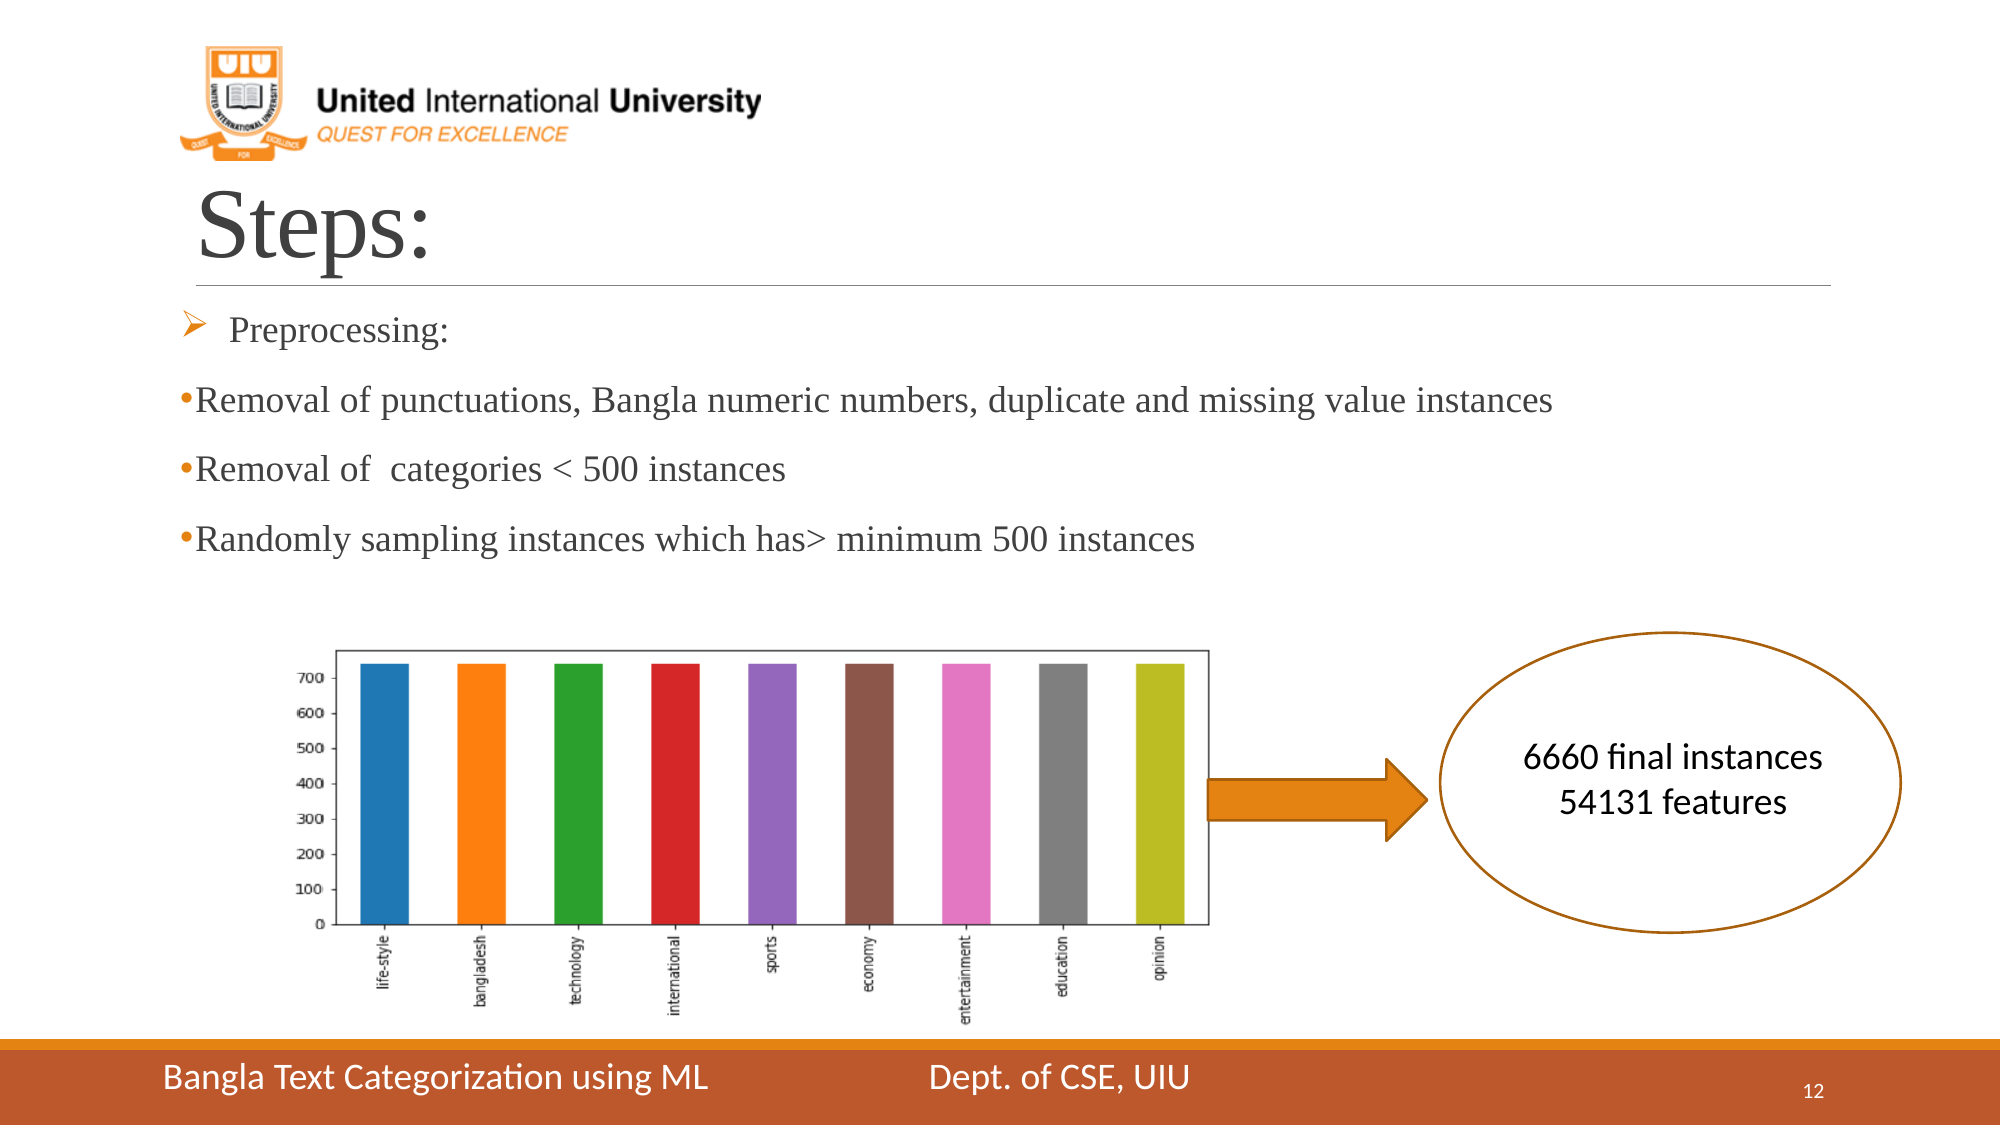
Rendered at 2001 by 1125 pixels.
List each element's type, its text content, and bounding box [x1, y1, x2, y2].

picture [179, 46, 761, 162]
picture [250, 632, 1271, 1033]
text_box Dept. of CSE, UIU [914, 1044, 1207, 1104]
title Steps: [180, 47, 1830, 285]
slide_number 12 [1624, 1059, 1840, 1120]
text_box Bangla Text Categorization using ML [148, 1044, 724, 1104]
text_box 6660 final instances 54131 features [1503, 724, 1843, 874]
text_box [1279, 757, 1429, 843]
text_box [1438, 631, 1903, 935]
list Preprocessing: Removal of punctuations, Bangla numeric numbers, duplicate and missing value instances Removal of categories < 500 instances Randomly sampling instances which has> minimum 500 instances [180, 302, 1830, 963]
